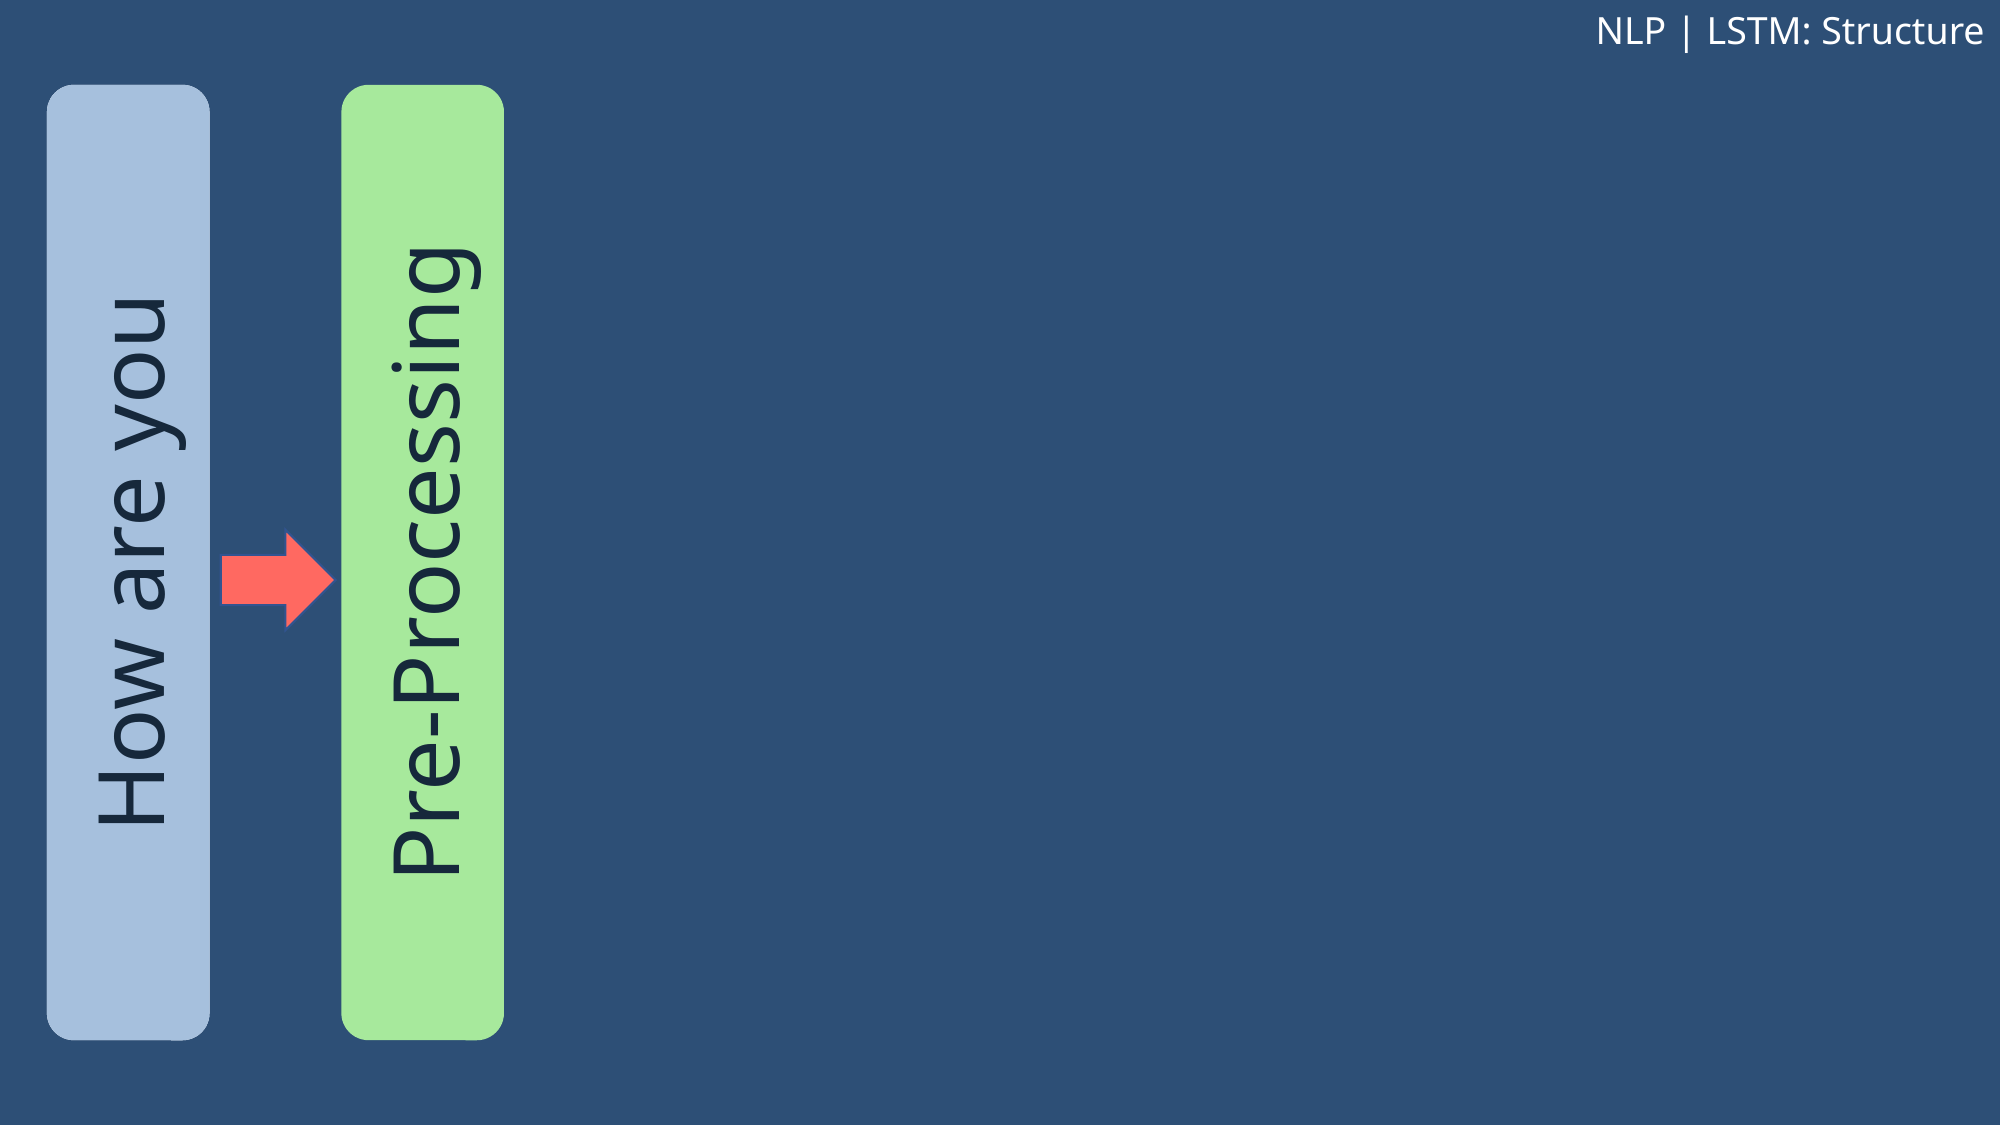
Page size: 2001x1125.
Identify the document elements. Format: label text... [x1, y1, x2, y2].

text_box [219, 527, 338, 633]
text_box Pre-Processing [340, 83, 506, 1042]
text_box How are you [45, 83, 211, 1042]
text_box NLP | LSTM: Structure [1143, 0, 2000, 60]
